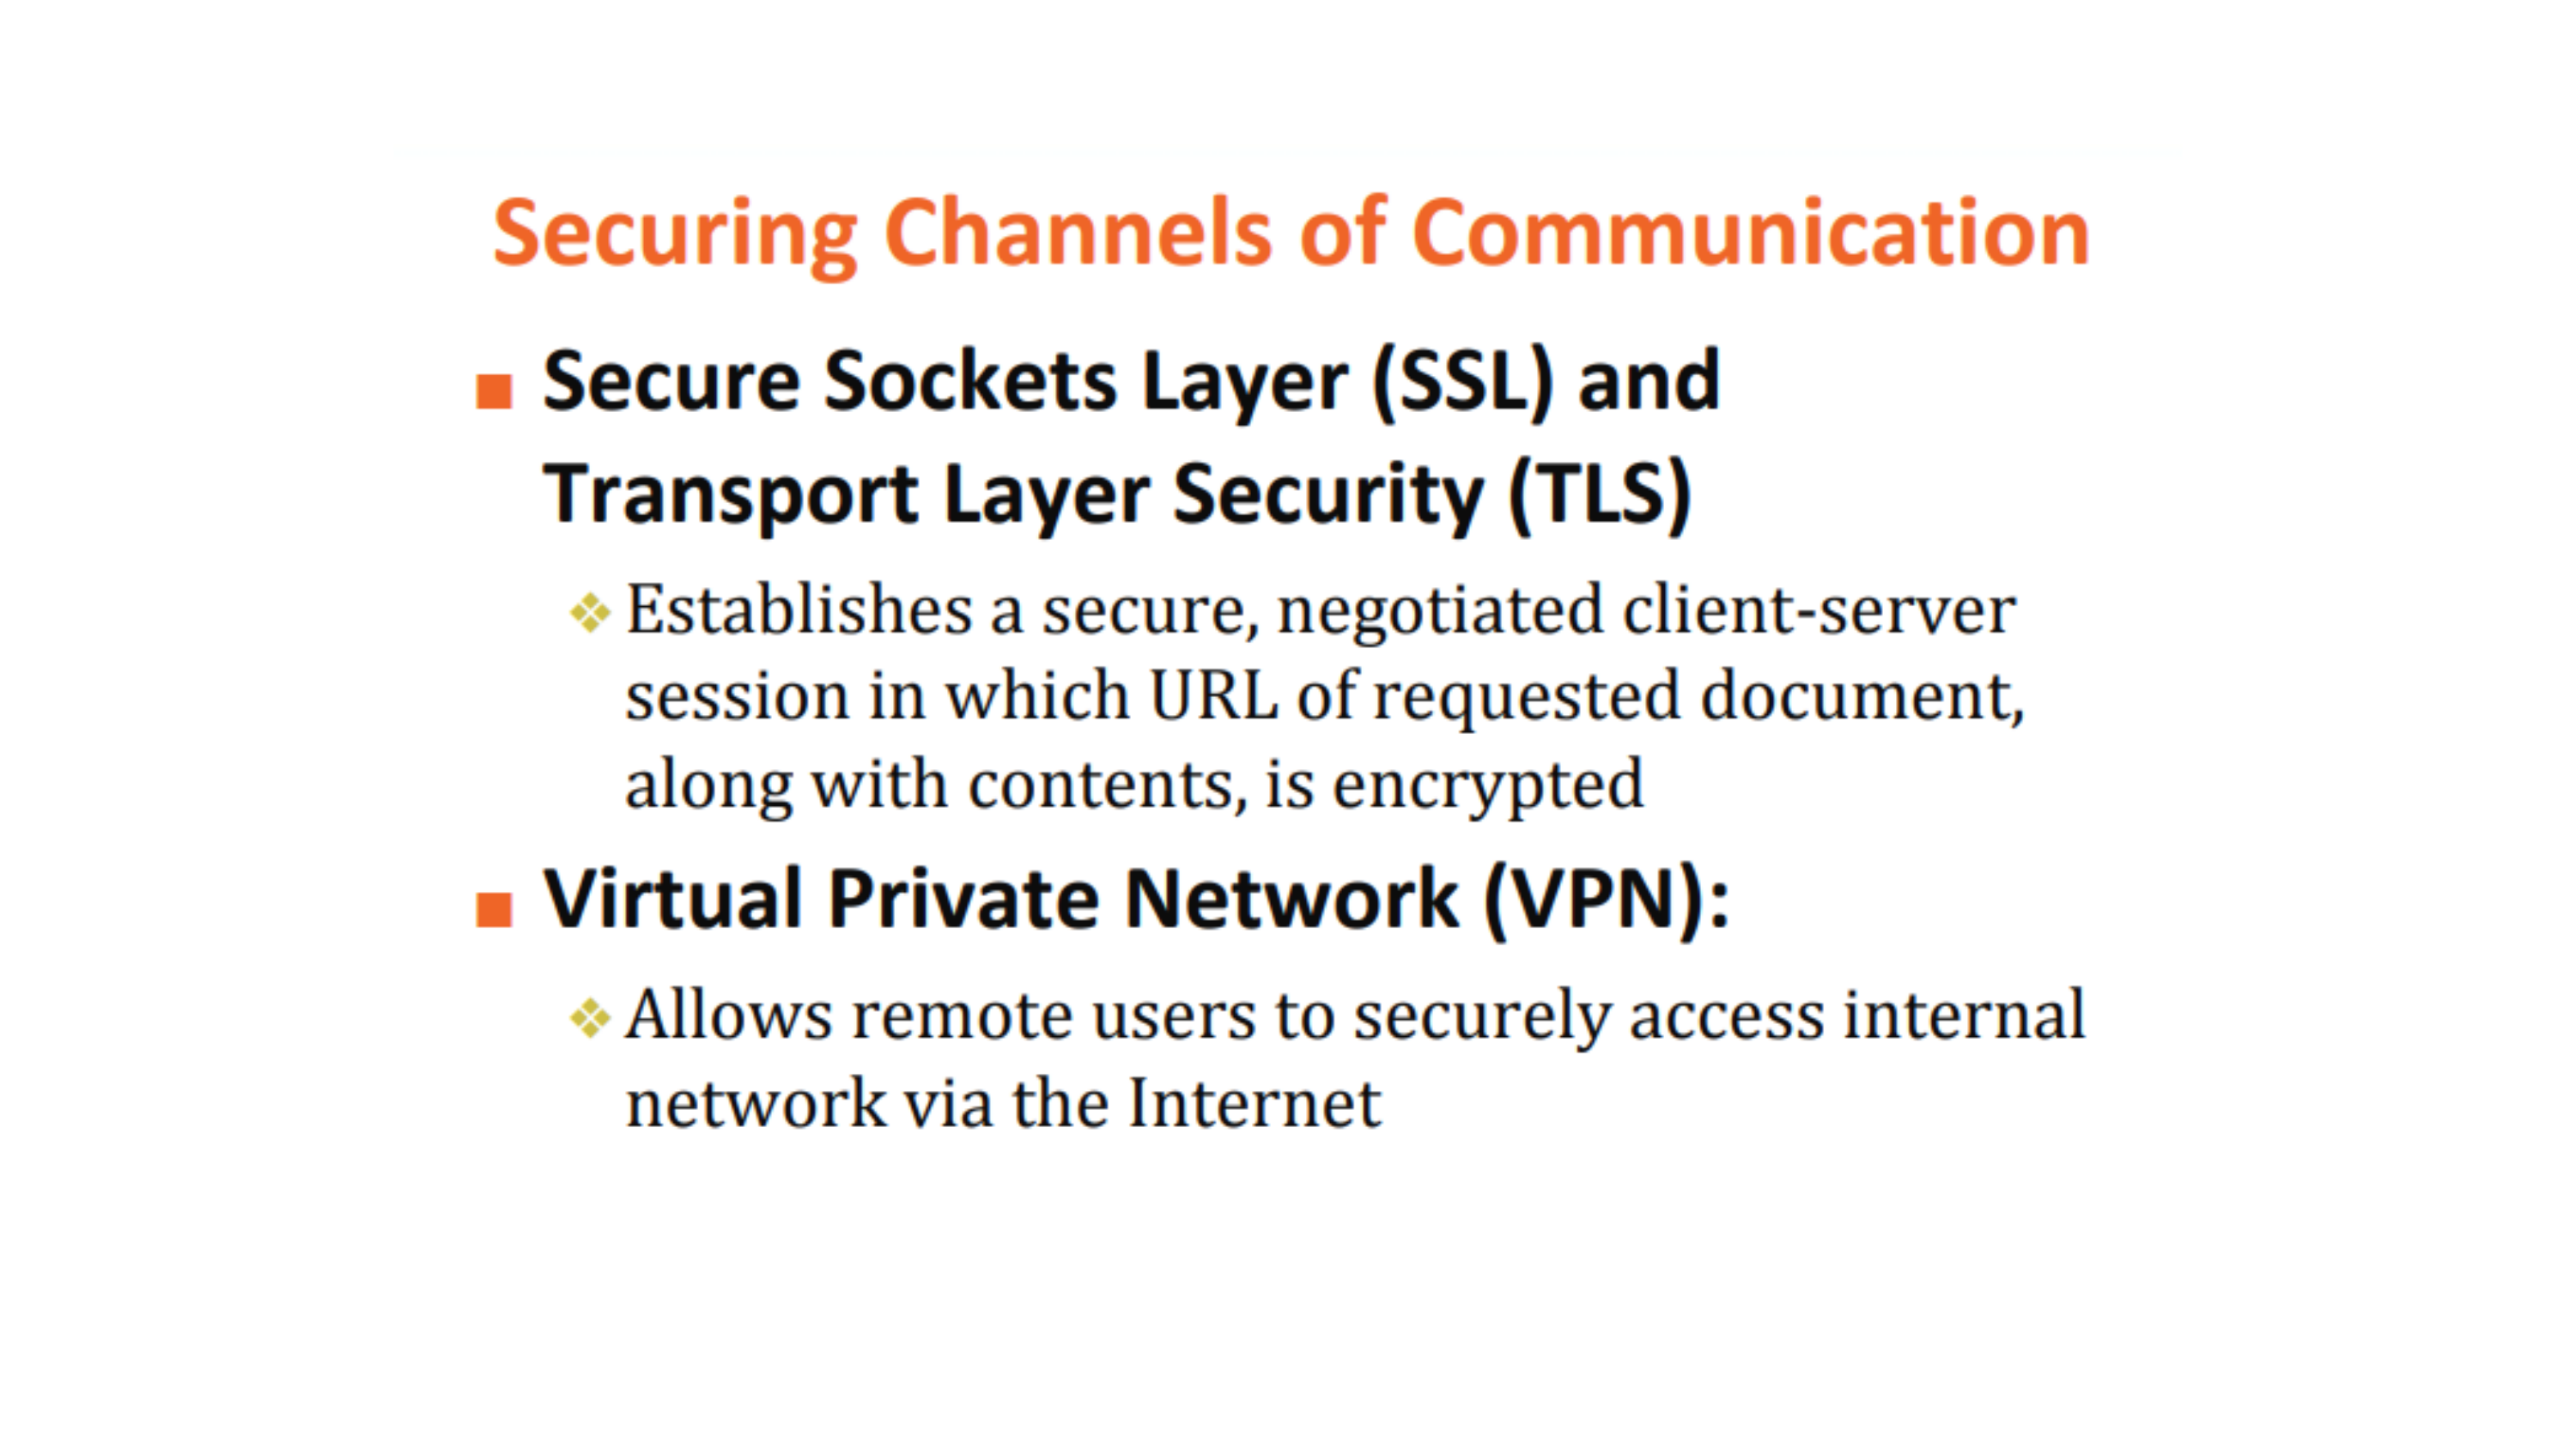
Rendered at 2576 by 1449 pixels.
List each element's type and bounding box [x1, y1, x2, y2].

text_box [393, 144, 2183, 1304]
